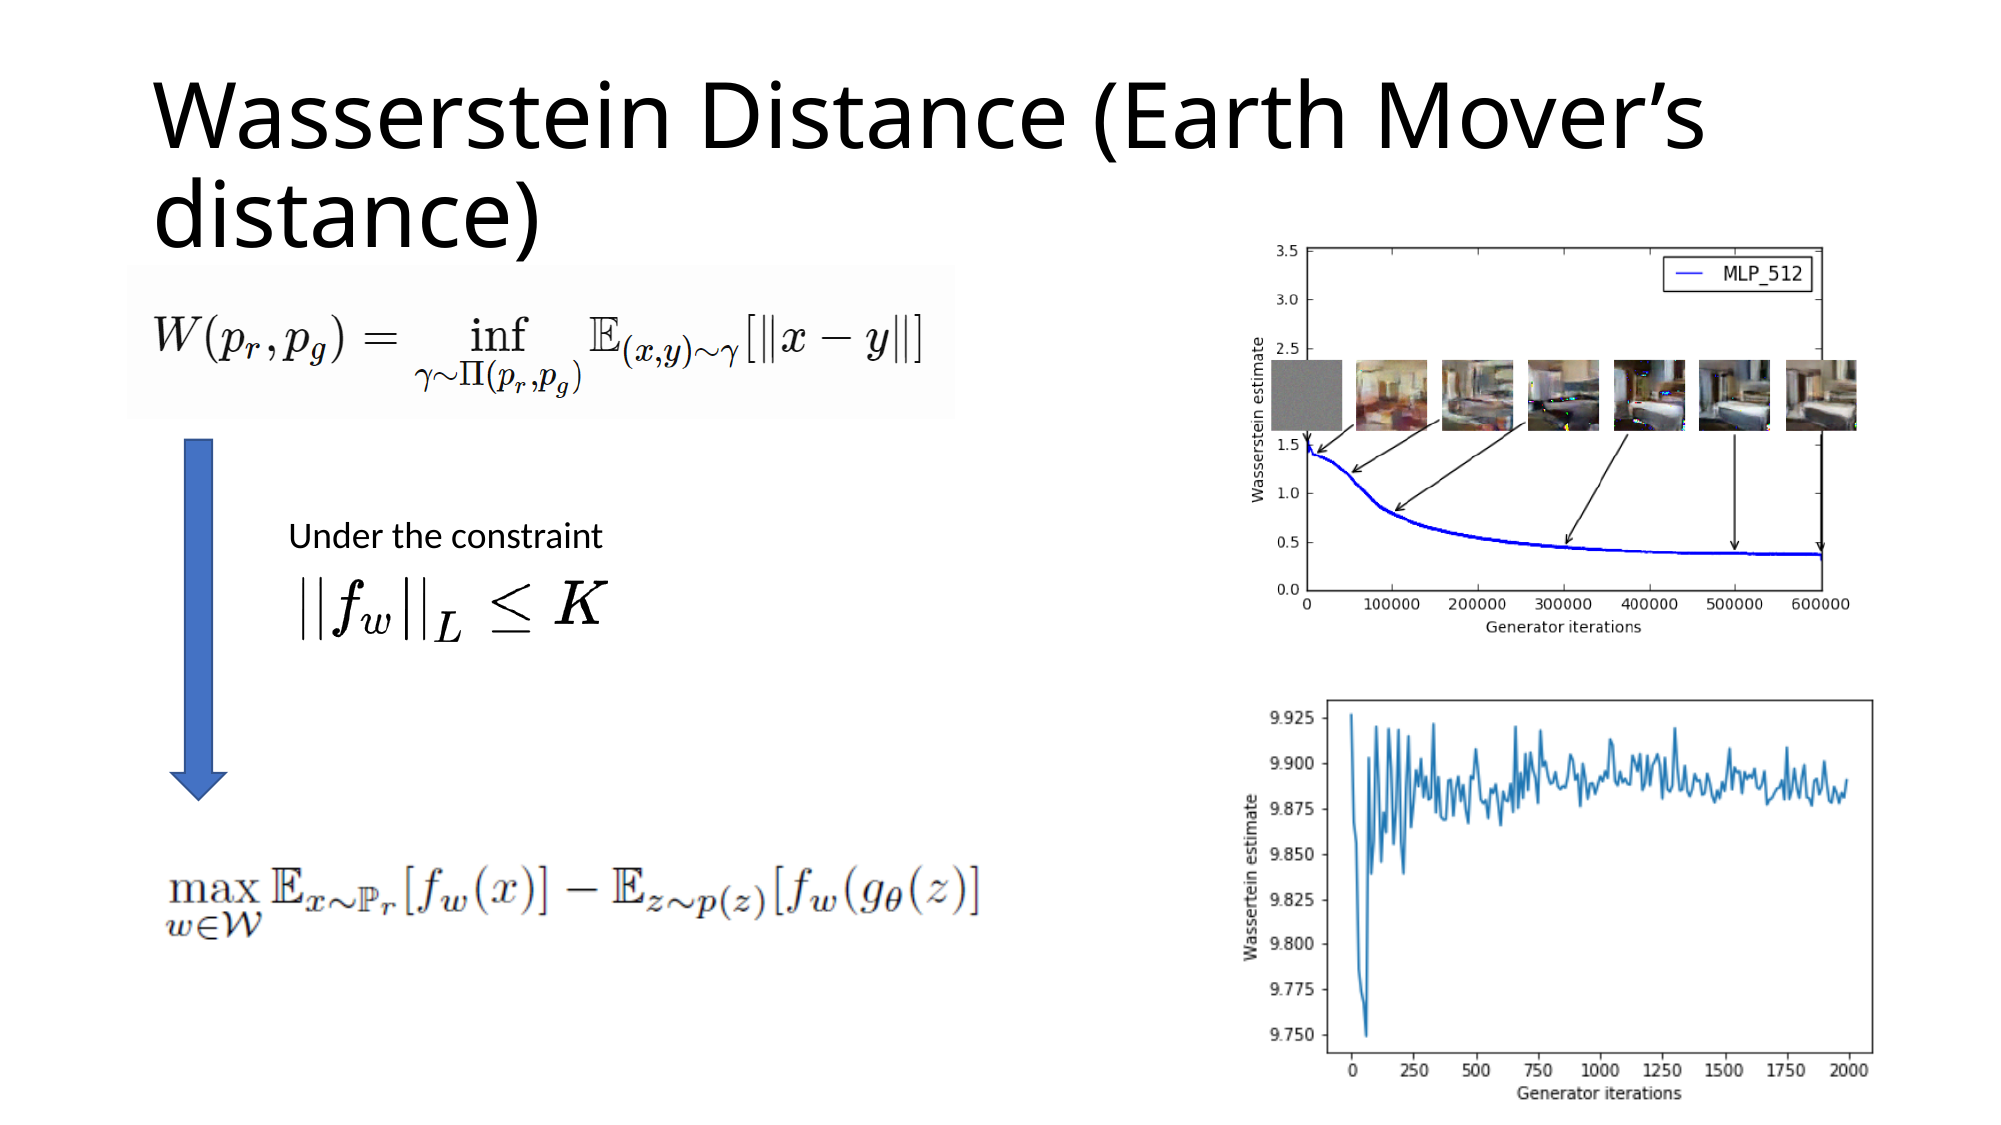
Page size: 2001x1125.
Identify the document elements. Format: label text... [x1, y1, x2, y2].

picture [294, 568, 608, 652]
title Wasserstein Distance (Earth Mover’s distance) [137, 59, 1863, 278]
picture [137, 821, 1000, 959]
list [127, 265, 955, 419]
text_box Under the constraint [273, 503, 1168, 564]
text_box [168, 438, 229, 802]
picture [1215, 200, 1942, 1111]
